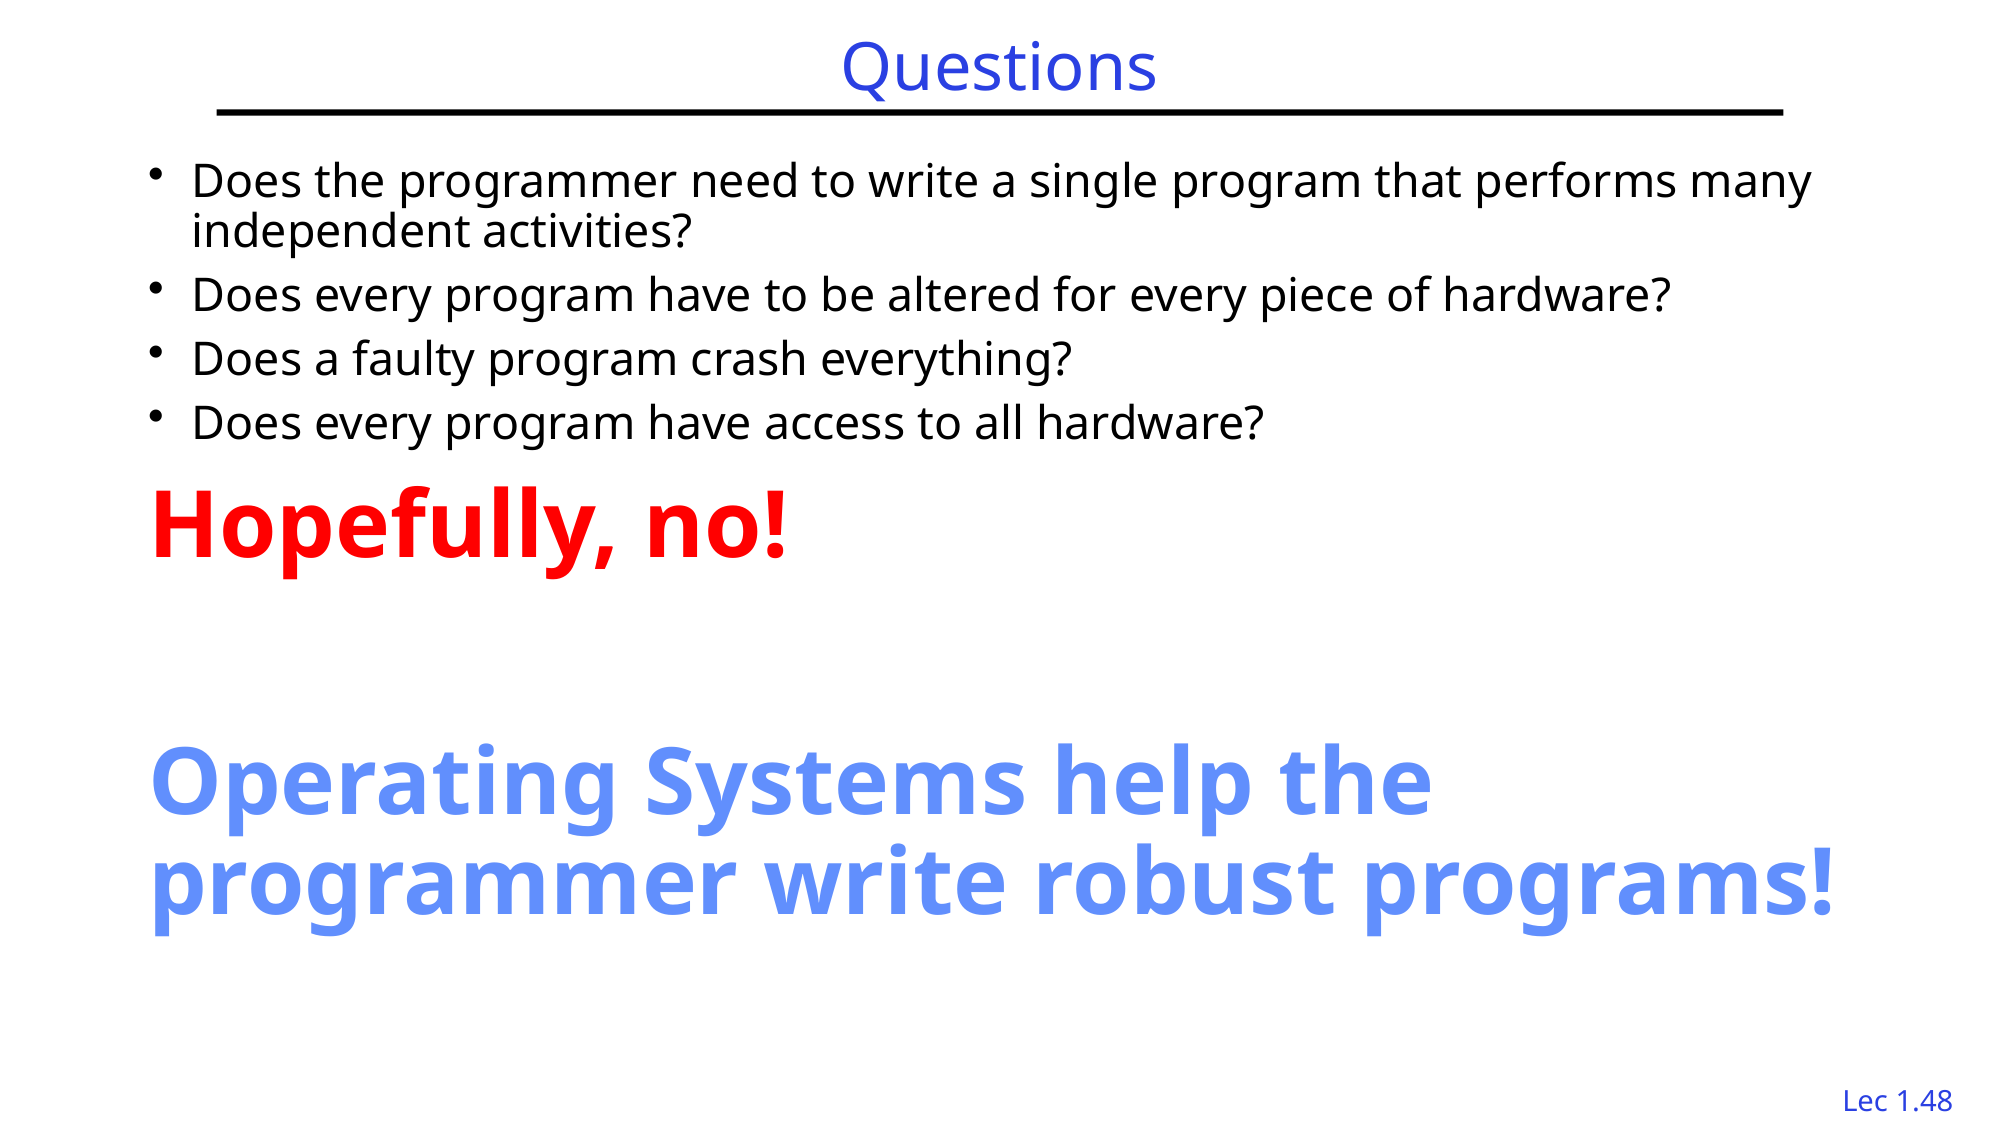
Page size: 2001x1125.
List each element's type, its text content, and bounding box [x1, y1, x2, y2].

list Does the programmer need to write a single program that performs many independent activities? Does every program have to be altered for every piece of hardware? Does a faulty program crash everything? Does every program have access to all hardware? Hopefully, no! Operating Systems help the programmer write robust programs! [133, 149, 1867, 988]
title Questions [216, 24, 1784, 113]
